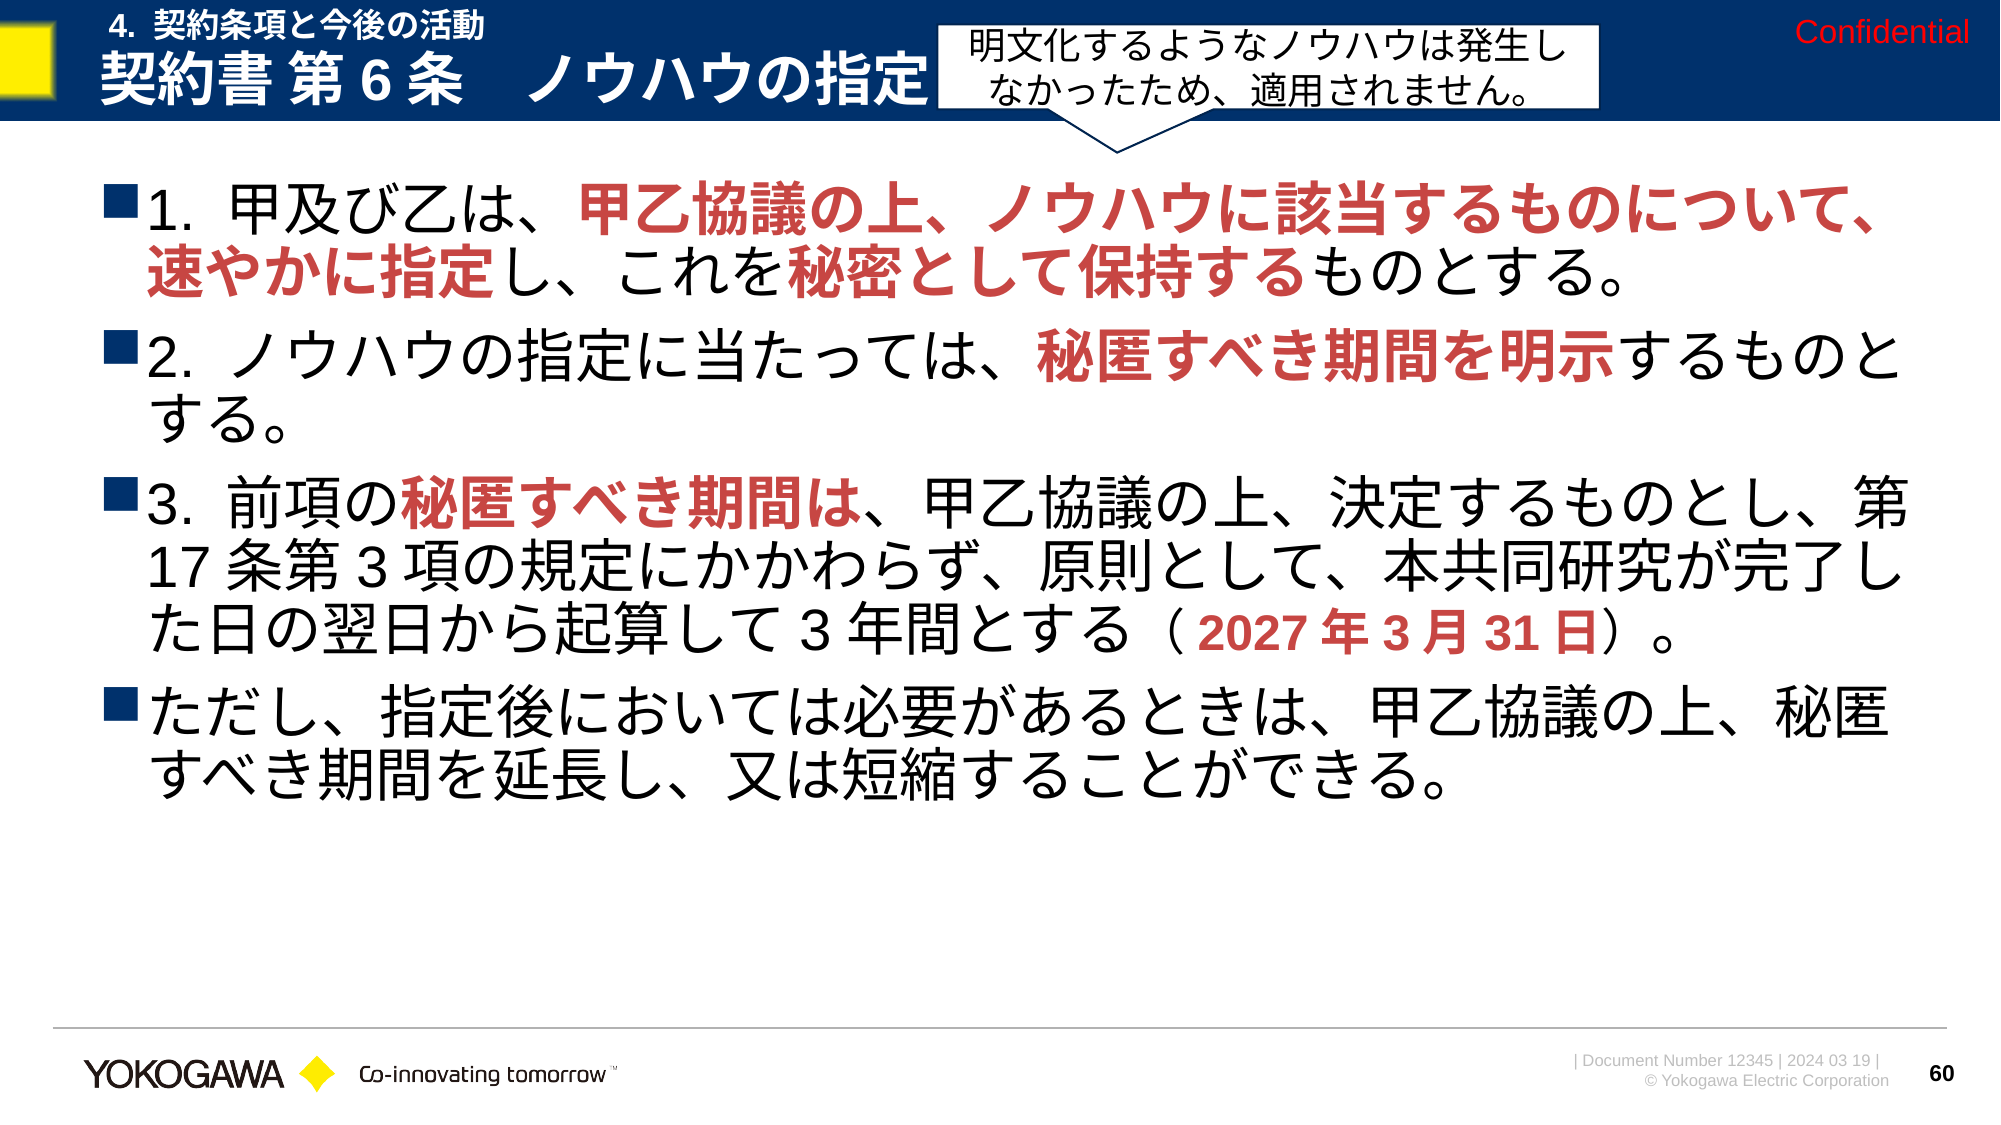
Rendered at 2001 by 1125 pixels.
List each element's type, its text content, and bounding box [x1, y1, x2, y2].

text_box Confidential [1768, 2, 1998, 57]
text_box 明文化するようなノウハウは発生しなかったため、適用されません。 [936, 23, 1601, 154]
title 契約書 第6条 ノウハウの指定 [1184, 39, 1955, 125]
picture [0, 6, 69, 115]
title 契約書 第6条 ノウハウの指定 [84, 39, 1069, 125]
text_box 4. 契約条項と今後の活動 [93, 0, 836, 52]
slide_number 60 [1904, 1042, 1970, 1103]
picture [83, 1055, 617, 1093]
list 1. 甲及び乙は、甲乙協議の上、ノウハウに該当するものについて、速やかに指定し、これを秘密として保持するものとする。 2. ノウハウの指定に当たっては、秘匿すべき期間を明示するものとする。 3. 前項の秘匿すべき期間は、甲乙協議の上、決定するものとし、第17条第3項の規定にかかわらず、原則として、本共同研究が完了した日の翌日から起算して3年間とする（2027年3月31日）。 ただし、指定後においては必要があるときは、甲乙協議の上、秘匿すべき期間を延長し、又は短縮することができる。 [84, 172, 1946, 258]
